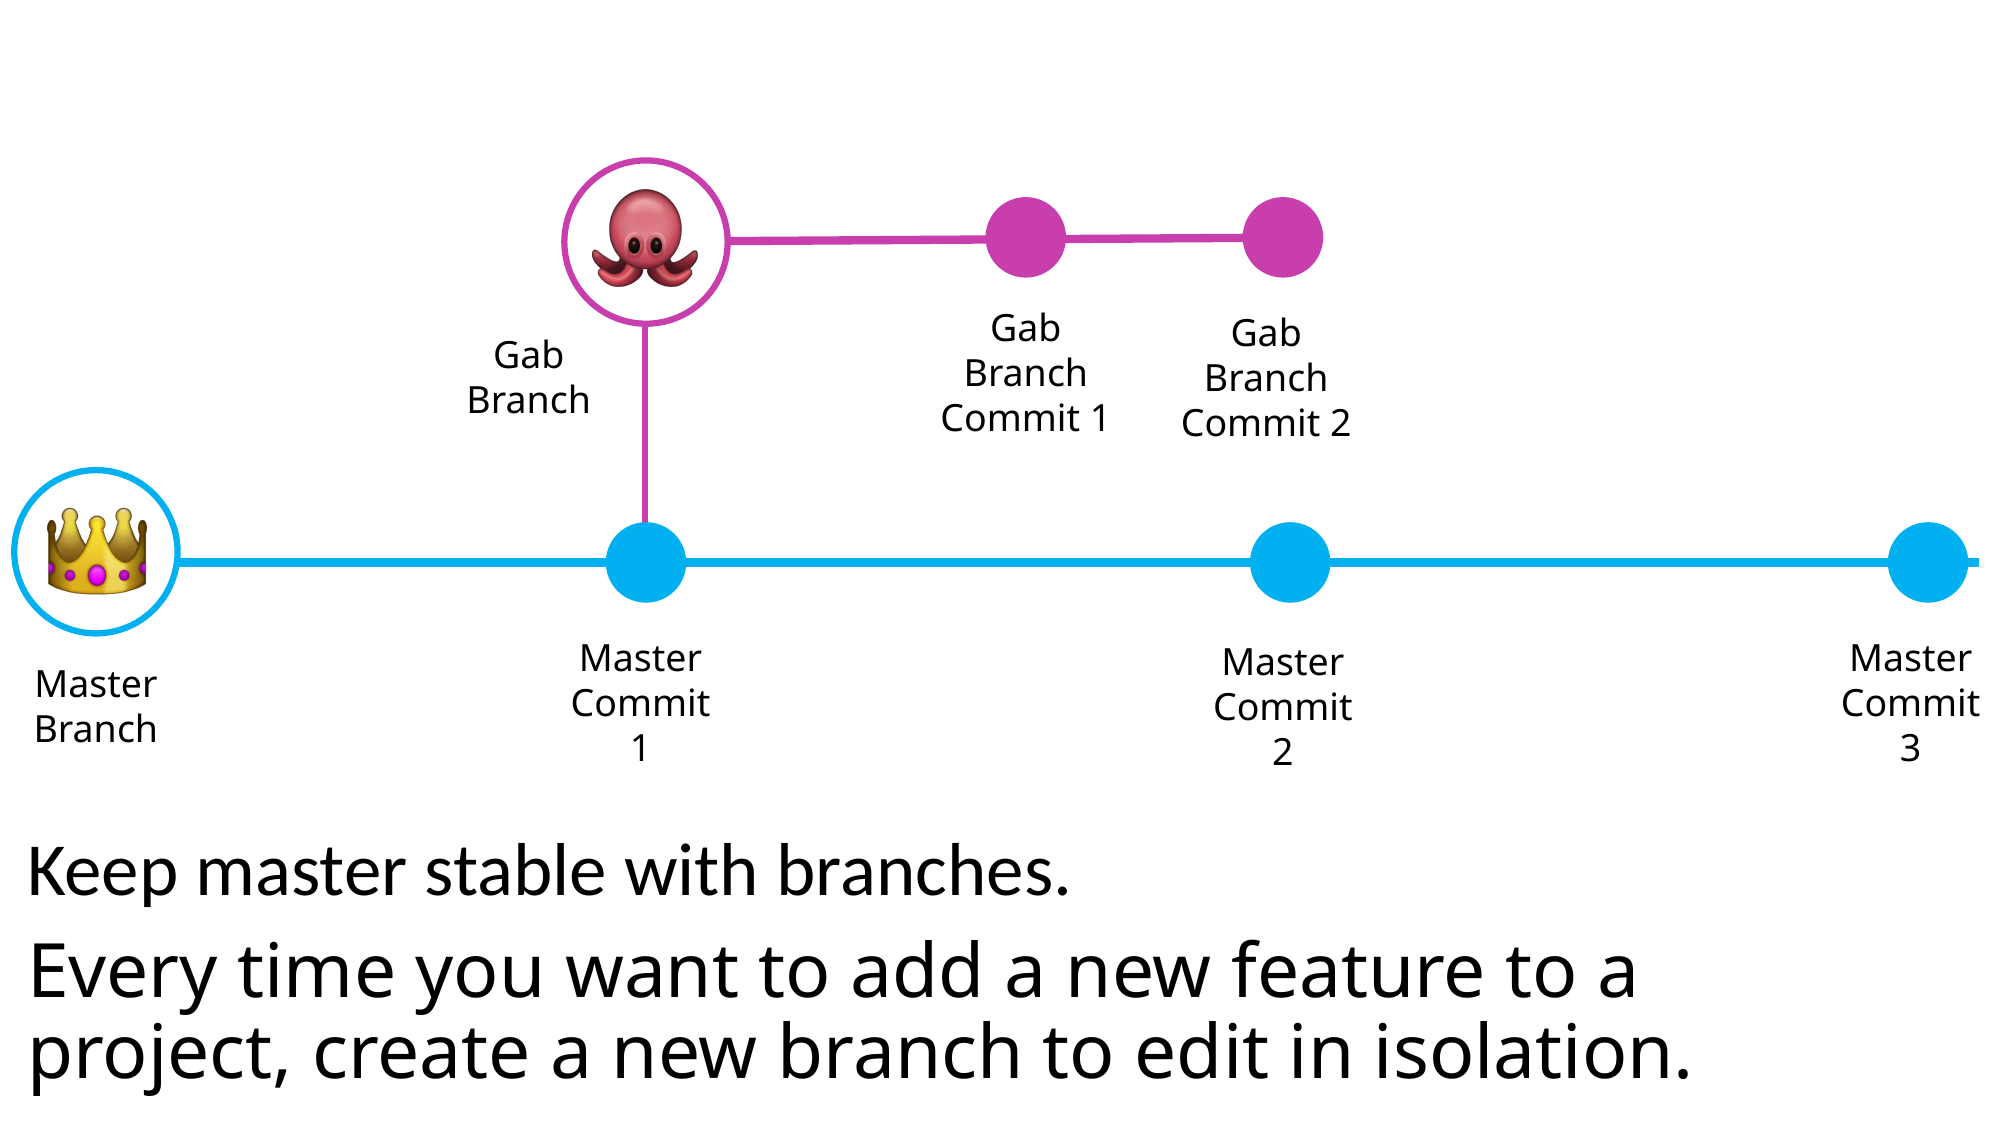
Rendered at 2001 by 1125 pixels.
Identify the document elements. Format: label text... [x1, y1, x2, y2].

text_box Master Branch [0, 652, 197, 758]
text_box [1886, 521, 1970, 562]
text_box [564, 237, 591, 243]
text_box [985, 244, 1067, 279]
list Keep master stable with branches. Every time you want to add a new feature to a project, create a new branch to edit in isolation. [12, 823, 1904, 1125]
text_box [1248, 563, 1332, 604]
text_box [563, 159, 729, 325]
picture [591, 189, 698, 287]
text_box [698, 237, 1324, 243]
text_box [604, 521, 688, 562]
text_box [1886, 563, 1970, 604]
text_box Master Commit 1 [547, 626, 734, 777]
text_box [604, 563, 688, 604]
text_box [13, 469, 179, 635]
text_box [984, 196, 1067, 235]
text_box Master Commit 3 [1817, 626, 2000, 777]
text_box [1248, 521, 1332, 562]
picture [47, 501, 147, 601]
text_box Master Commit 2 [1189, 630, 1377, 781]
text_box Gab Branch Commit 2 [1149, 301, 1384, 452]
text_box Gab Branch [411, 323, 646, 429]
text_box [1241, 196, 1325, 241]
text_box Gab Branch Commit 1 [908, 297, 1144, 447]
text_box [1242, 243, 1324, 279]
